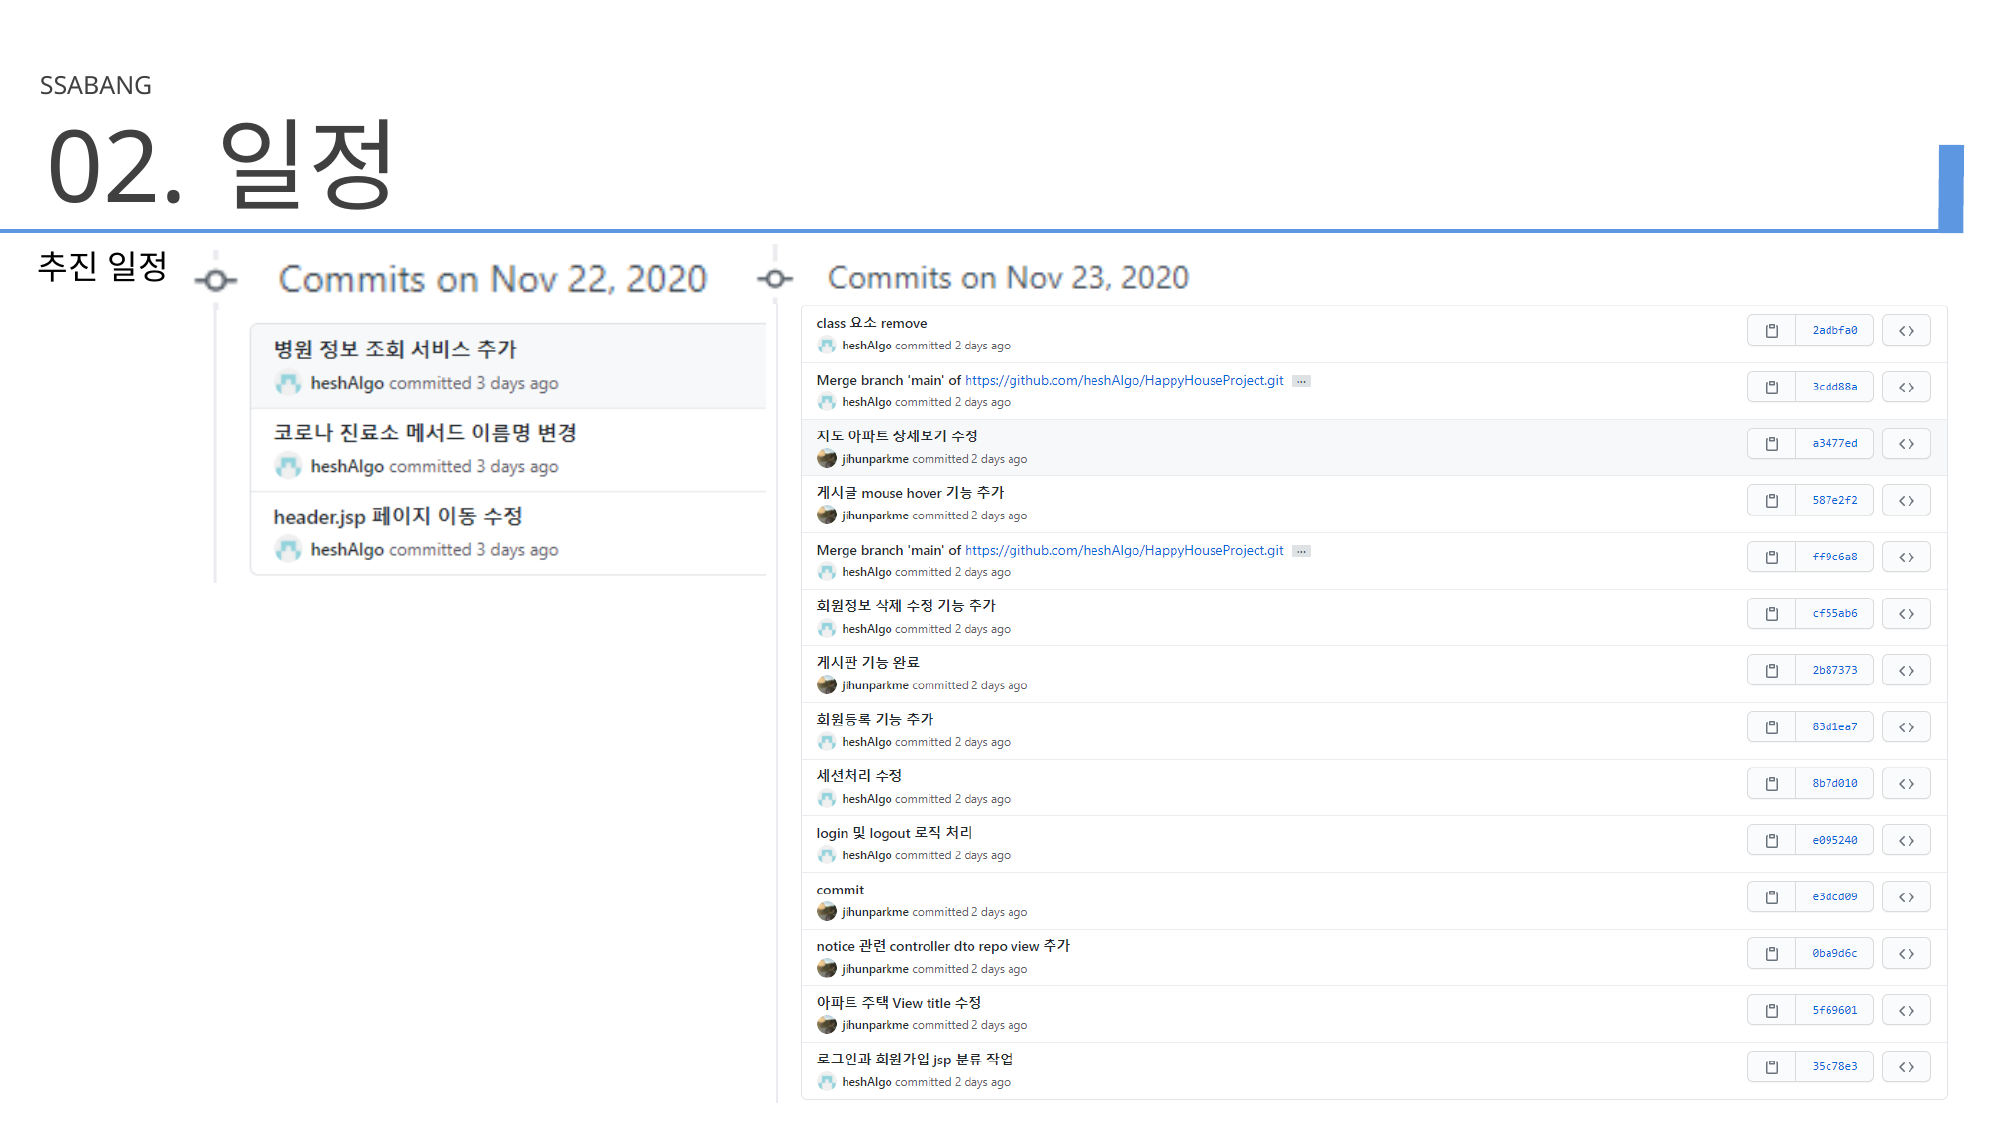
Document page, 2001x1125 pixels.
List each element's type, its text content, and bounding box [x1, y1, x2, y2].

text_box 02. [31, 94, 201, 229]
text_box SSABANG [24, 61, 168, 107]
text_box 추진 일정 [23, 238, 202, 294]
text_box 일정 [201, 94, 416, 230]
picture [190, 244, 1951, 1103]
